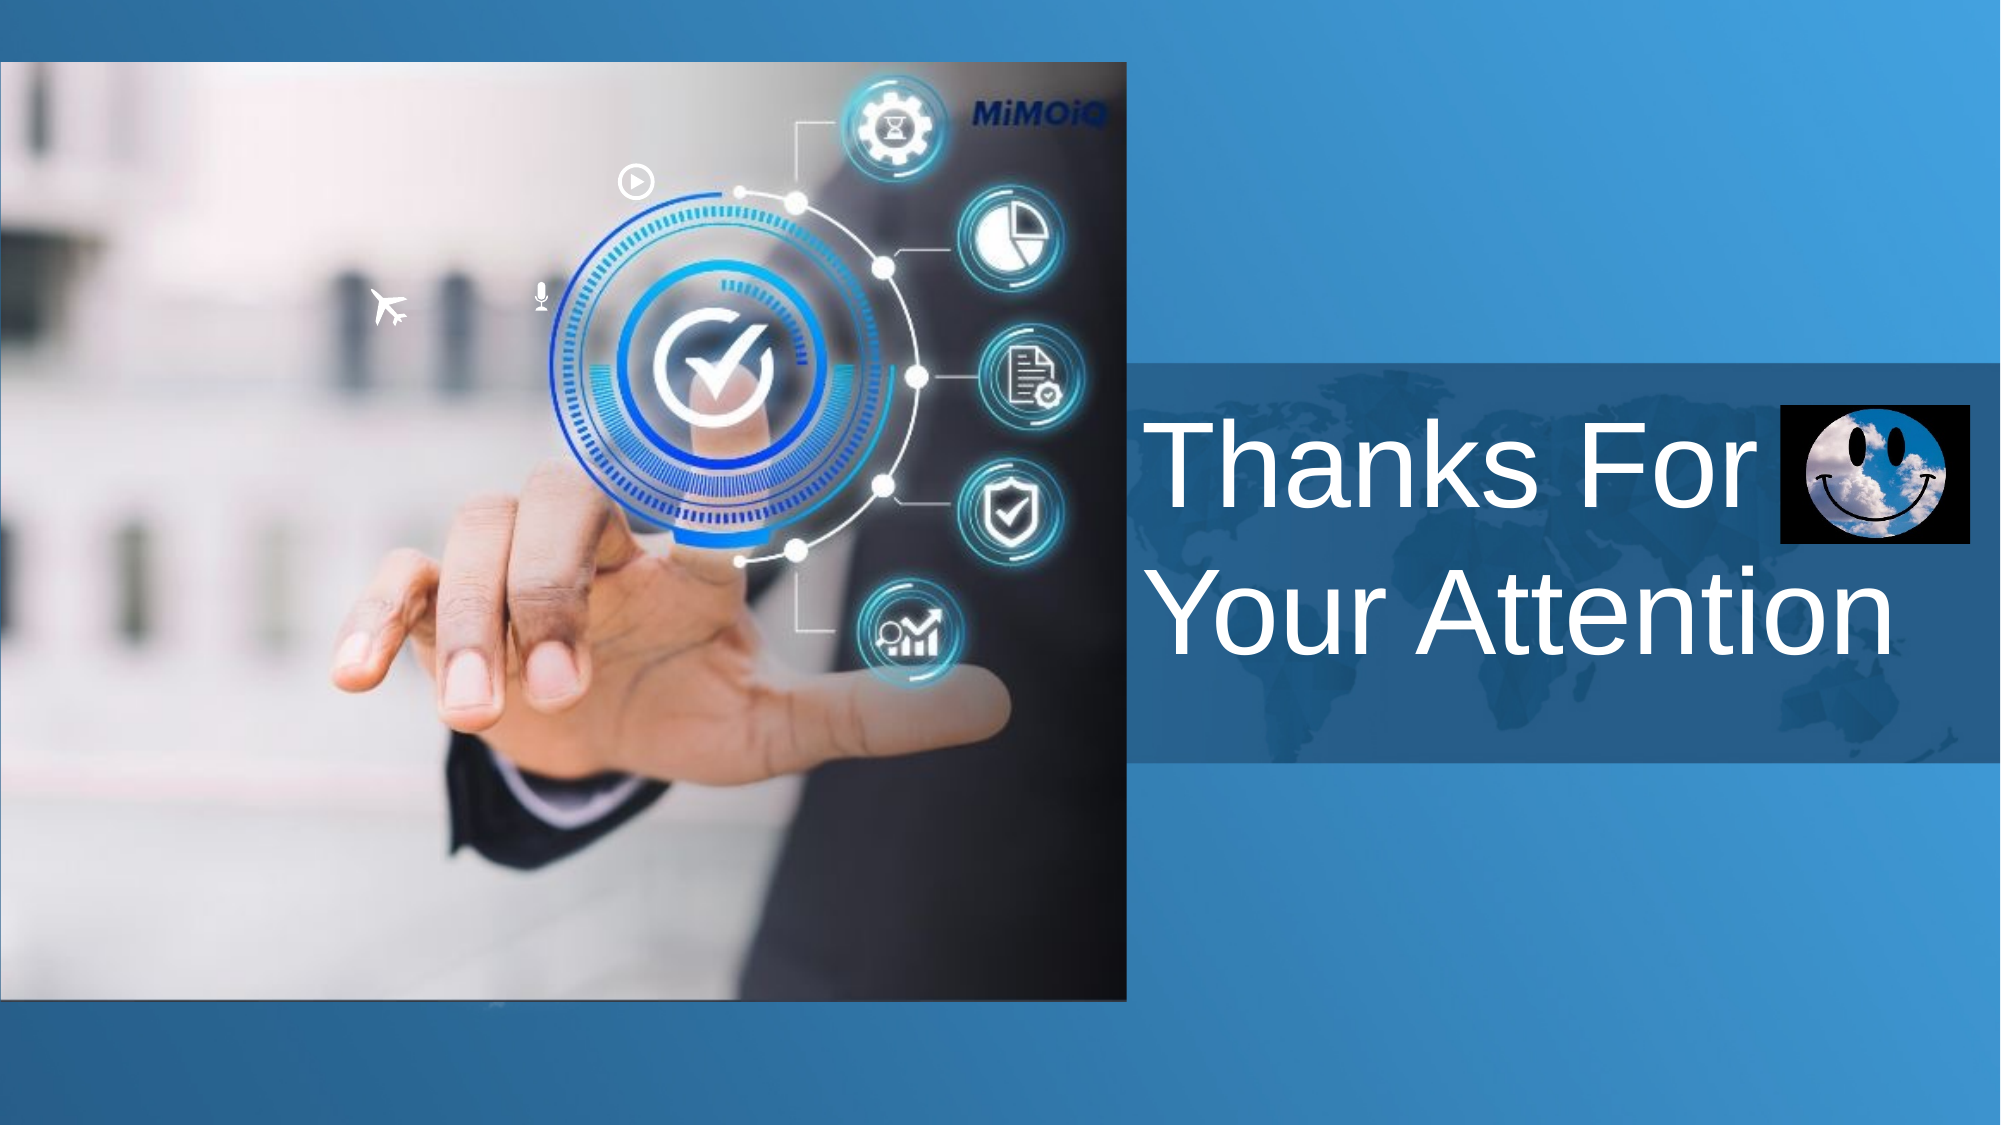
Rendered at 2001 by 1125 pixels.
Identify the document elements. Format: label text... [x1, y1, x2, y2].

text_box Thanks For Your Attention [1127, 378, 2000, 686]
picture [0, 0, 2001, 1125]
